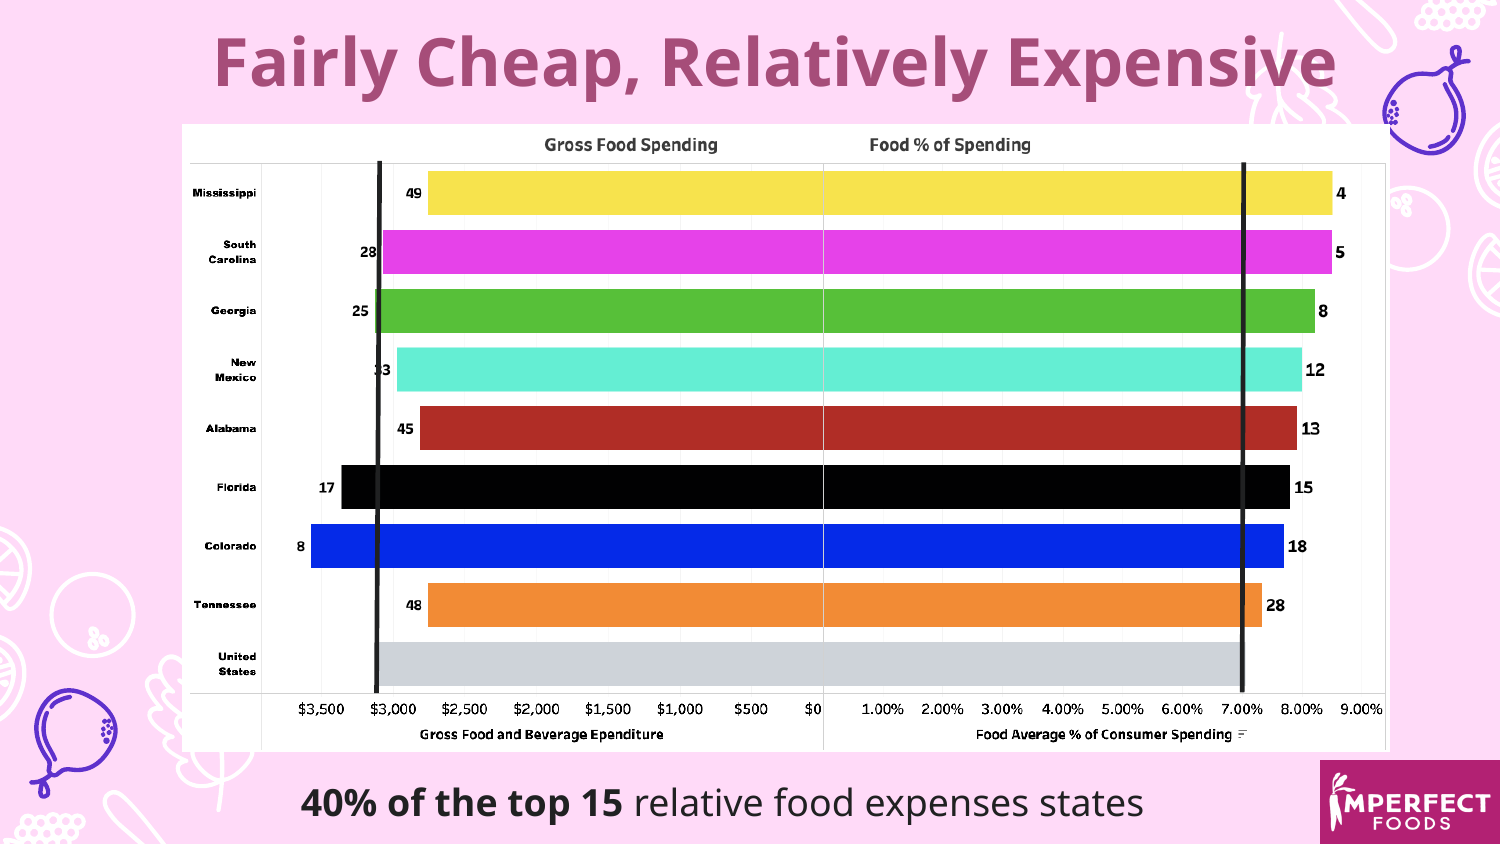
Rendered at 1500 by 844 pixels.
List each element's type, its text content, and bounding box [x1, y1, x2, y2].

picture [1319, 760, 1500, 844]
text_box 40% of the top 15 relative food expenses states [285, 764, 1214, 840]
picture [182, 123, 1390, 752]
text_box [376, 160, 380, 694]
title Fairly Cheap, Relatively Expensive [167, 0, 1385, 115]
